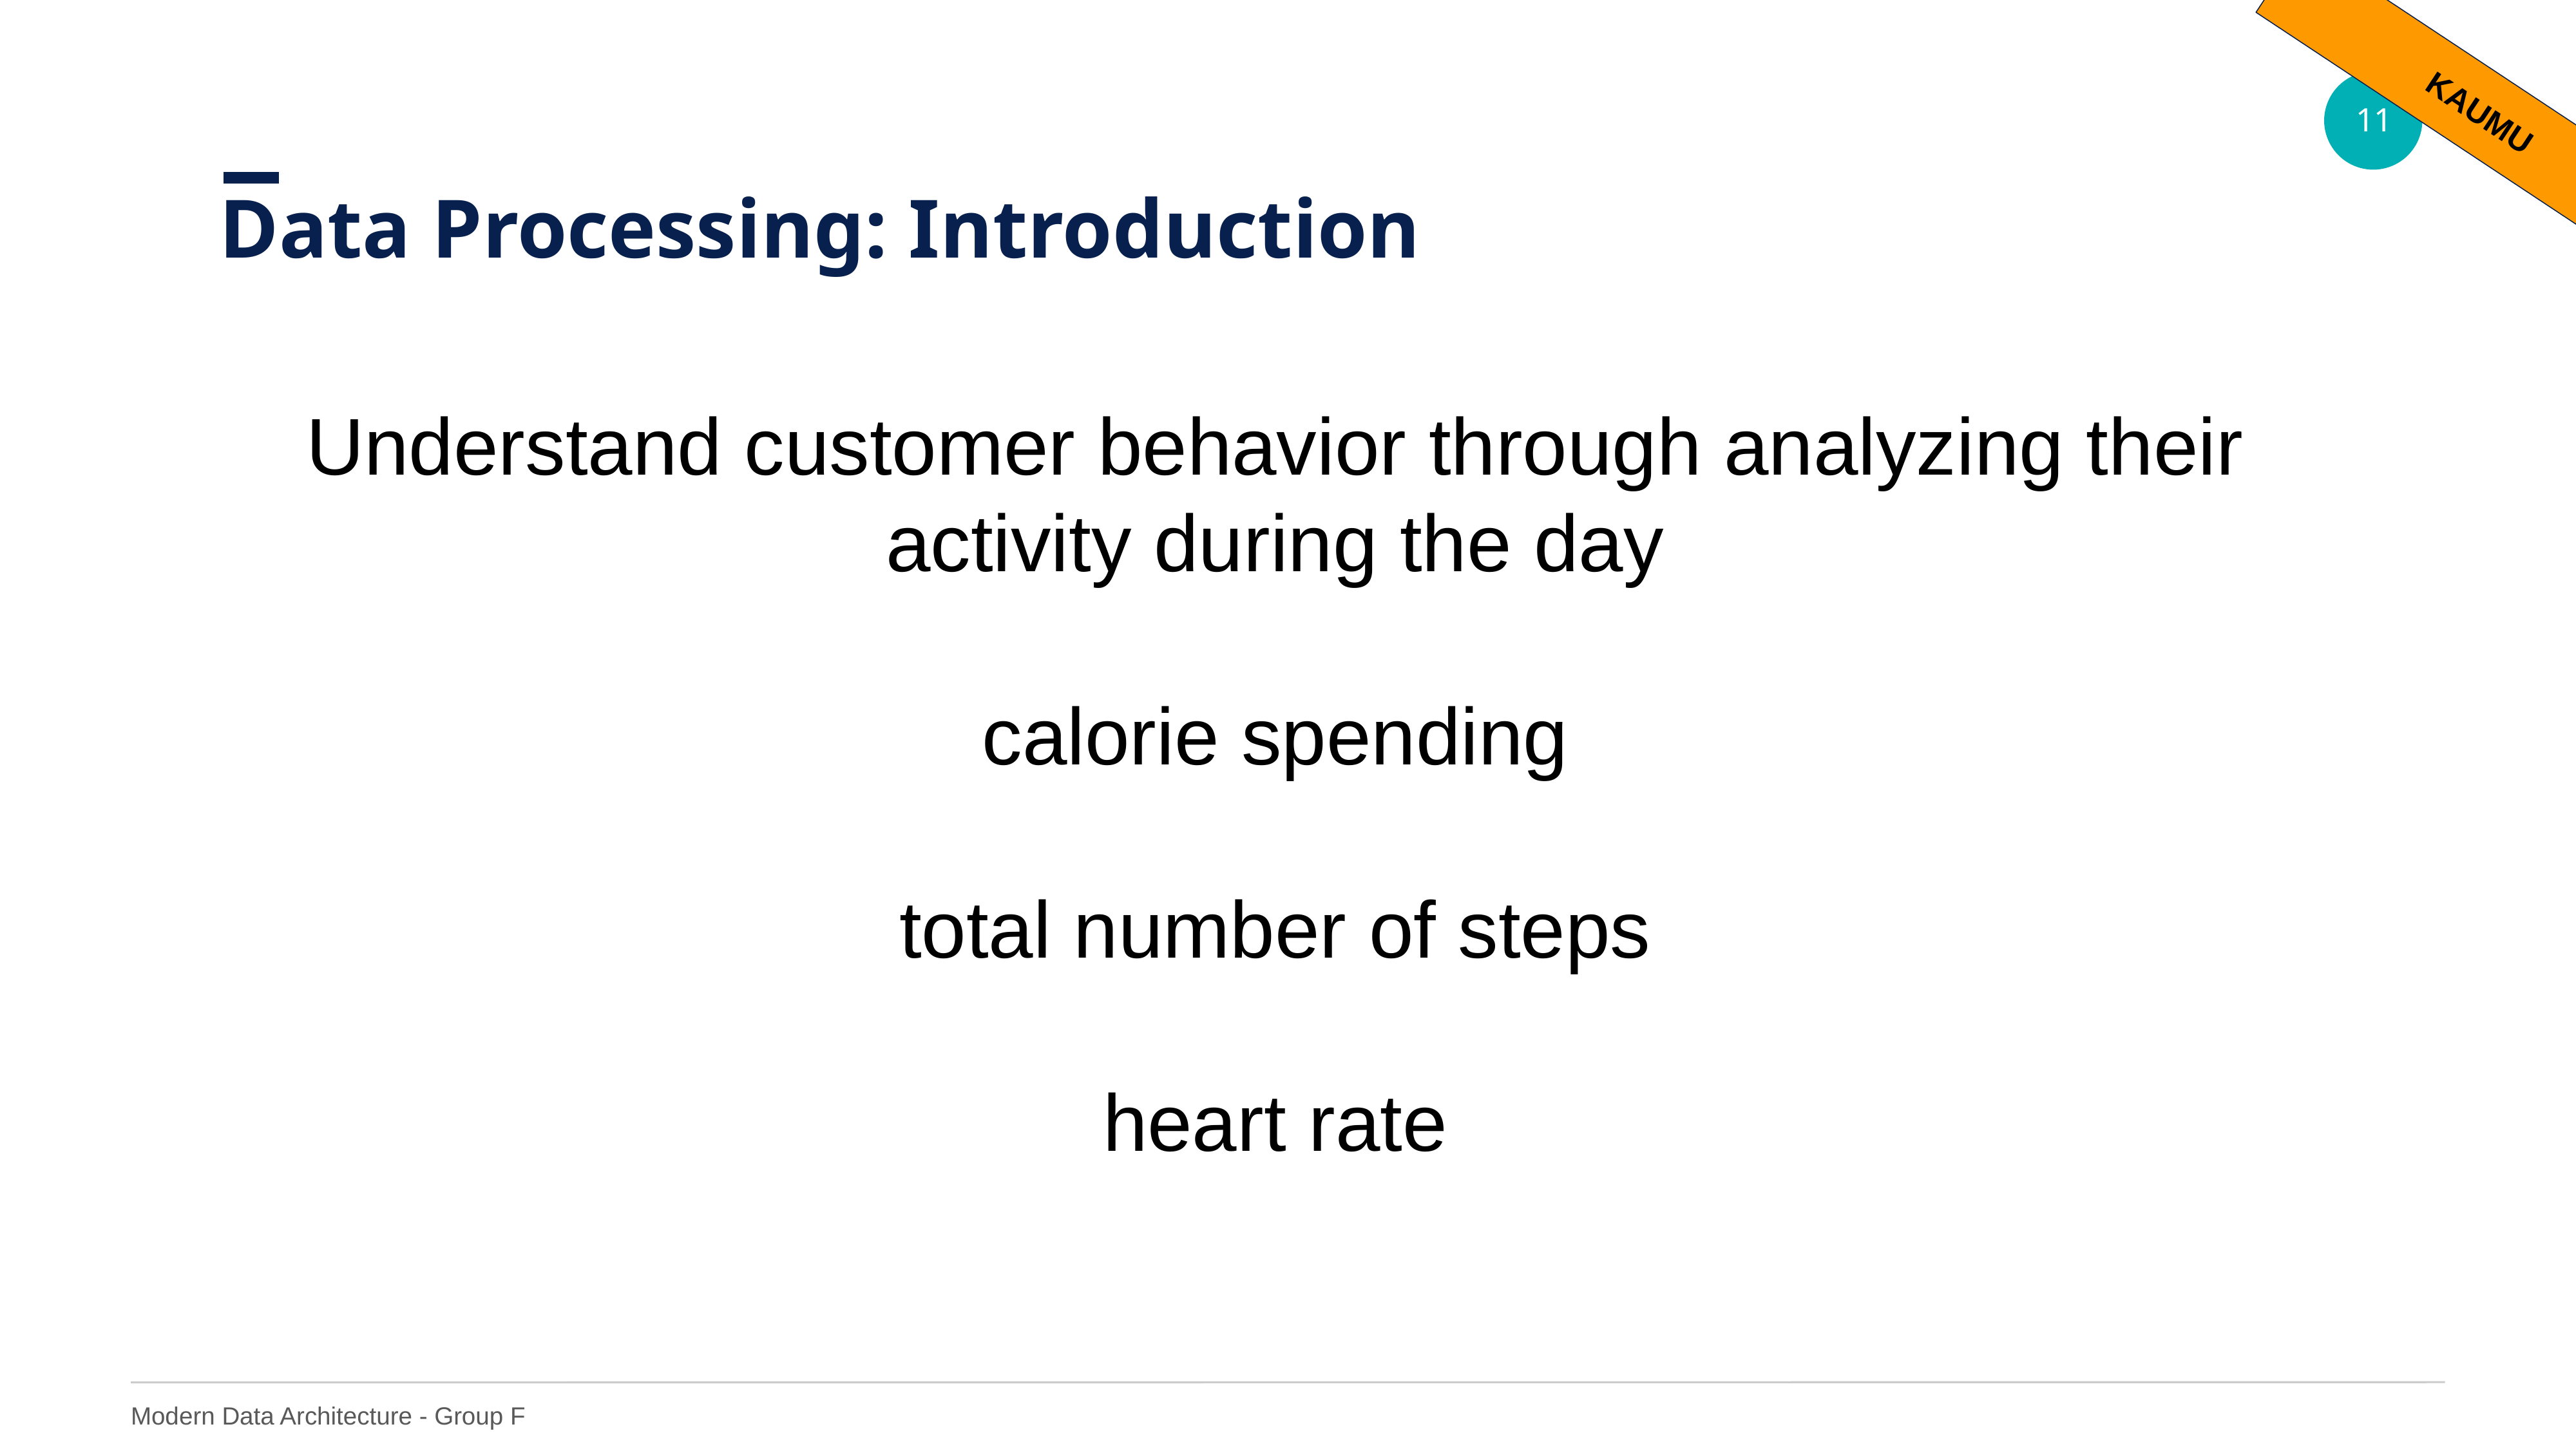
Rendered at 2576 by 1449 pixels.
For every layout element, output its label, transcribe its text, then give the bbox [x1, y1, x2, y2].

text_box Understand customer behavior through analyzing their activity during the day calorie spending total number of steps heart rate [224, 384, 2327, 1177]
text_box [224, 173, 279, 184]
text_box KAUMU [2256, 0, 2576, 225]
text_box Data Processing: Introduction [209, 173, 1655, 279]
